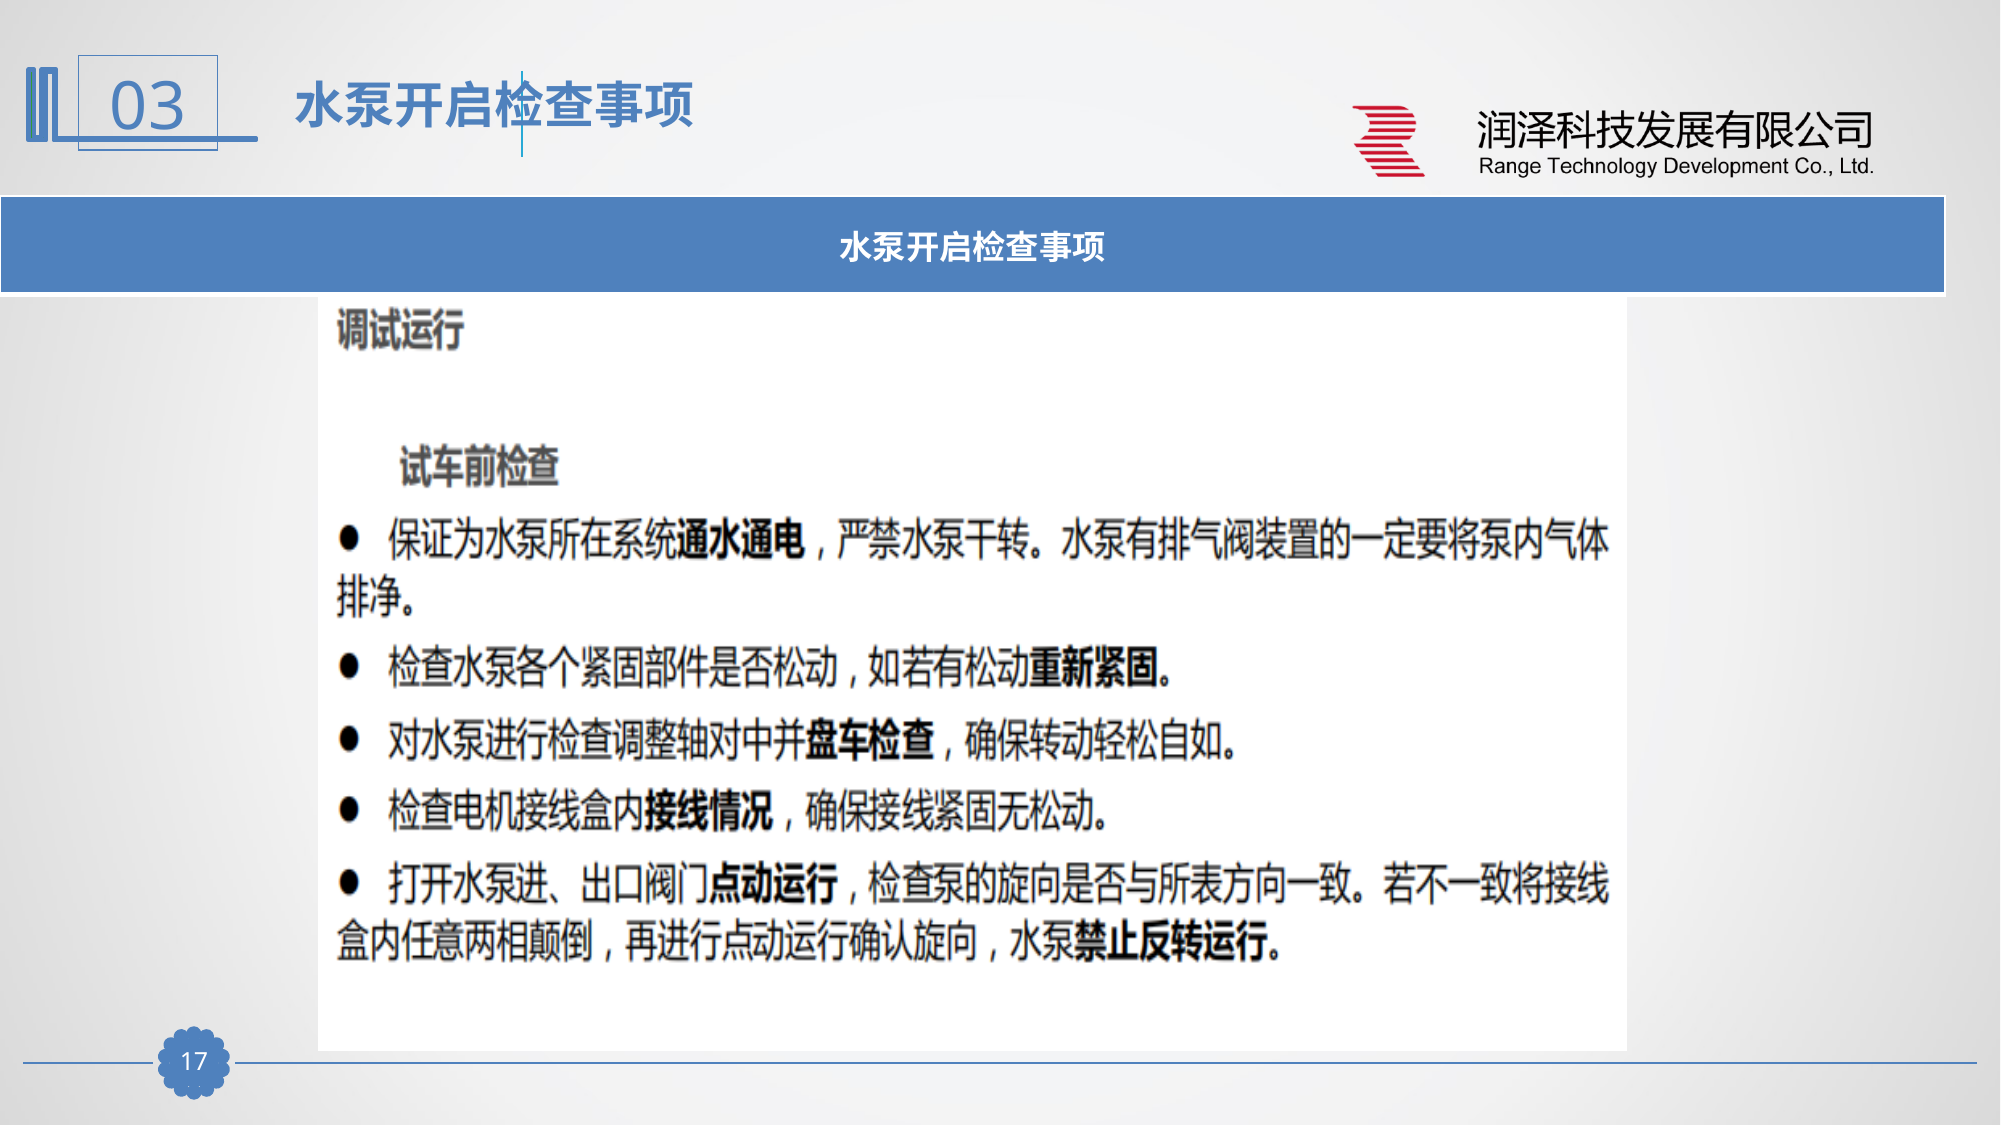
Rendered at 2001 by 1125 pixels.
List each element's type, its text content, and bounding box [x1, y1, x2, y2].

picture [0, 0, 2001, 1125]
slide_number 16 [170, 1039, 218, 1086]
table_header 水泵开启检查事项 [1, 197, 1944, 292]
text_box 水泵开启检查事项 [279, 66, 1733, 142]
